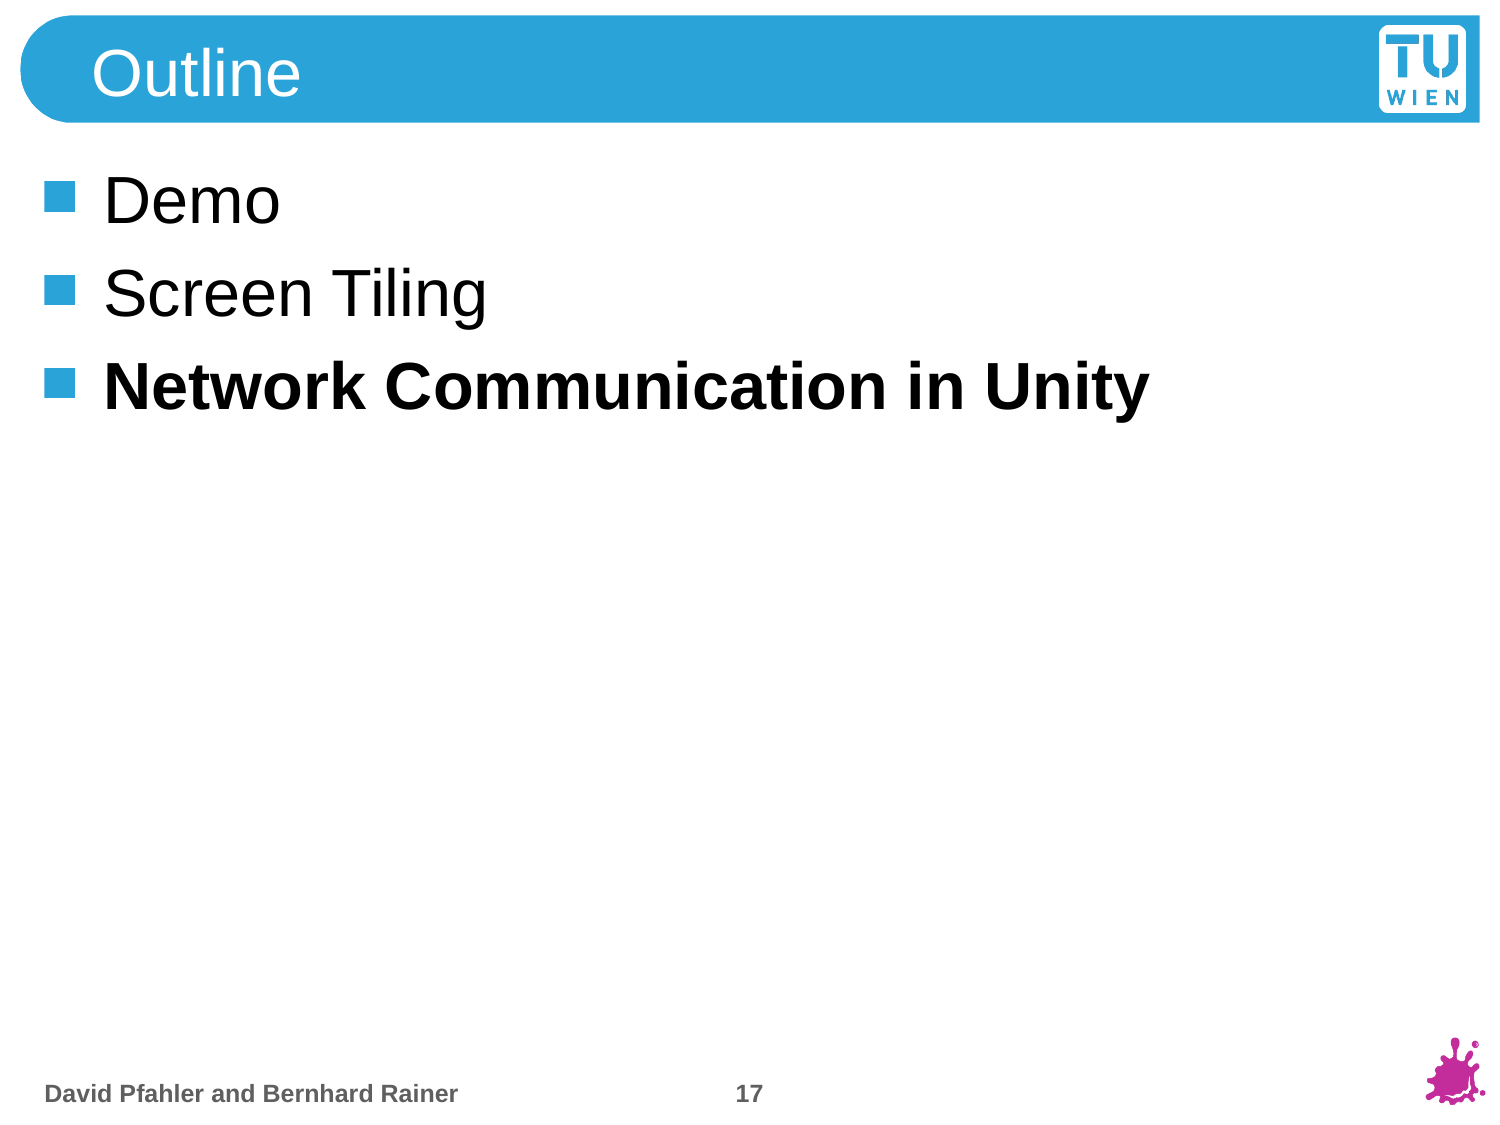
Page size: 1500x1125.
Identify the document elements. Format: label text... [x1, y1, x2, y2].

slide_number 17 [660, 1067, 839, 1118]
title Outline [76, 6, 1351, 132]
list Demo Screen Tiling Network Communication in Unity [29, 148, 1483, 1048]
footer David Pfahler and Bernhard Rainer [29, 1067, 632, 1118]
picture [1379, 25, 1466, 113]
